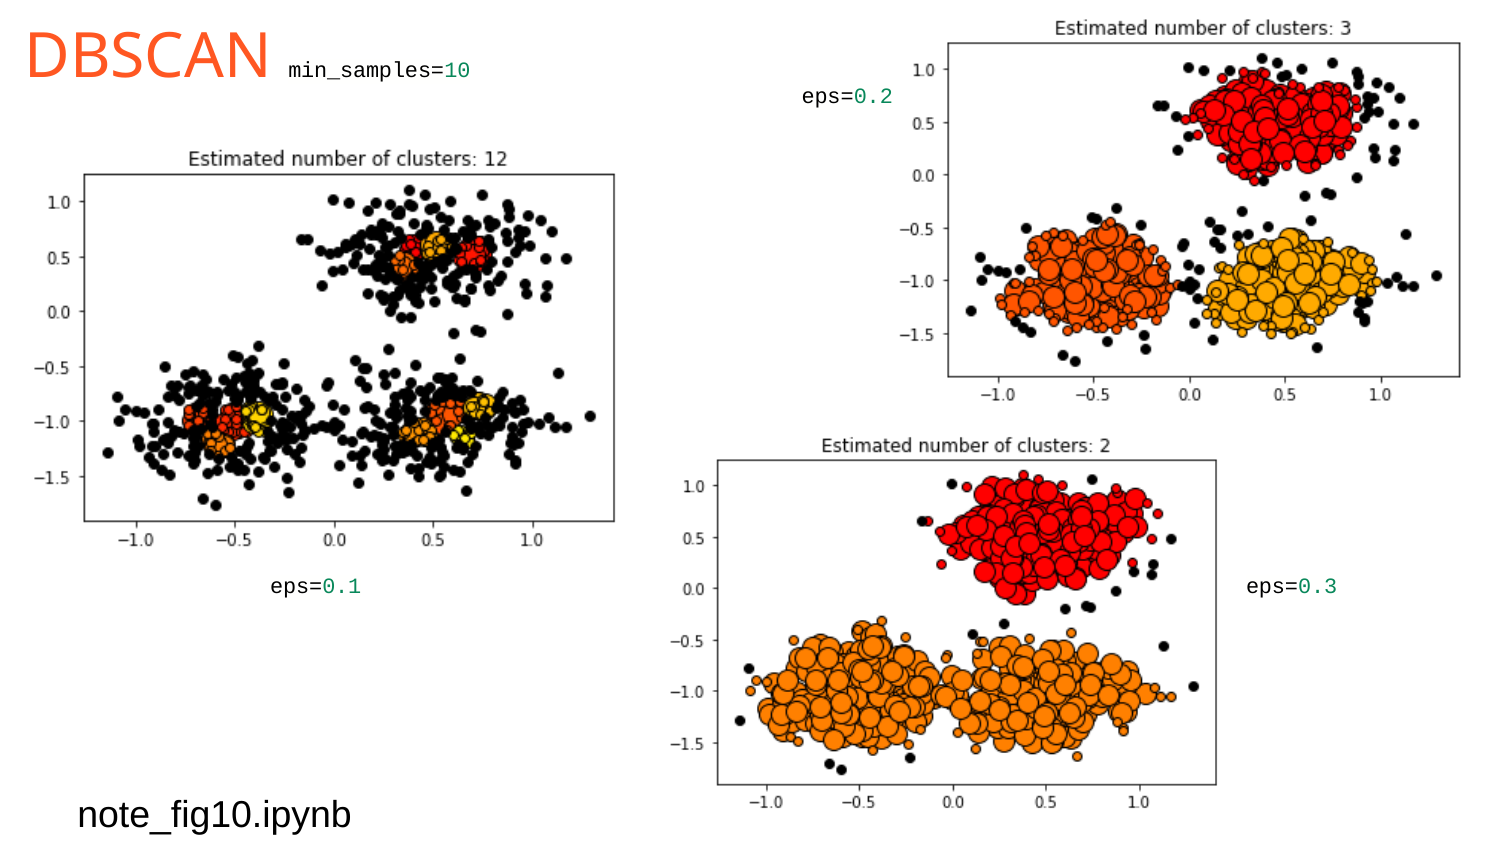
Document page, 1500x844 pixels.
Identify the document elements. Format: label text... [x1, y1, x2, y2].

picture [21, 139, 631, 559]
picture [659, 426, 1232, 821]
text_box eps=0.1 [255, 567, 412, 611]
text_box eps=0.2 [786, 68, 882, 121]
text_box eps=0.3 [1235, 558, 1376, 611]
picture [887, 9, 1476, 414]
text_box note_fig10.ipynb [62, 774, 555, 844]
text_box DBSCAN min_samples=10 [9, 0, 1407, 94]
